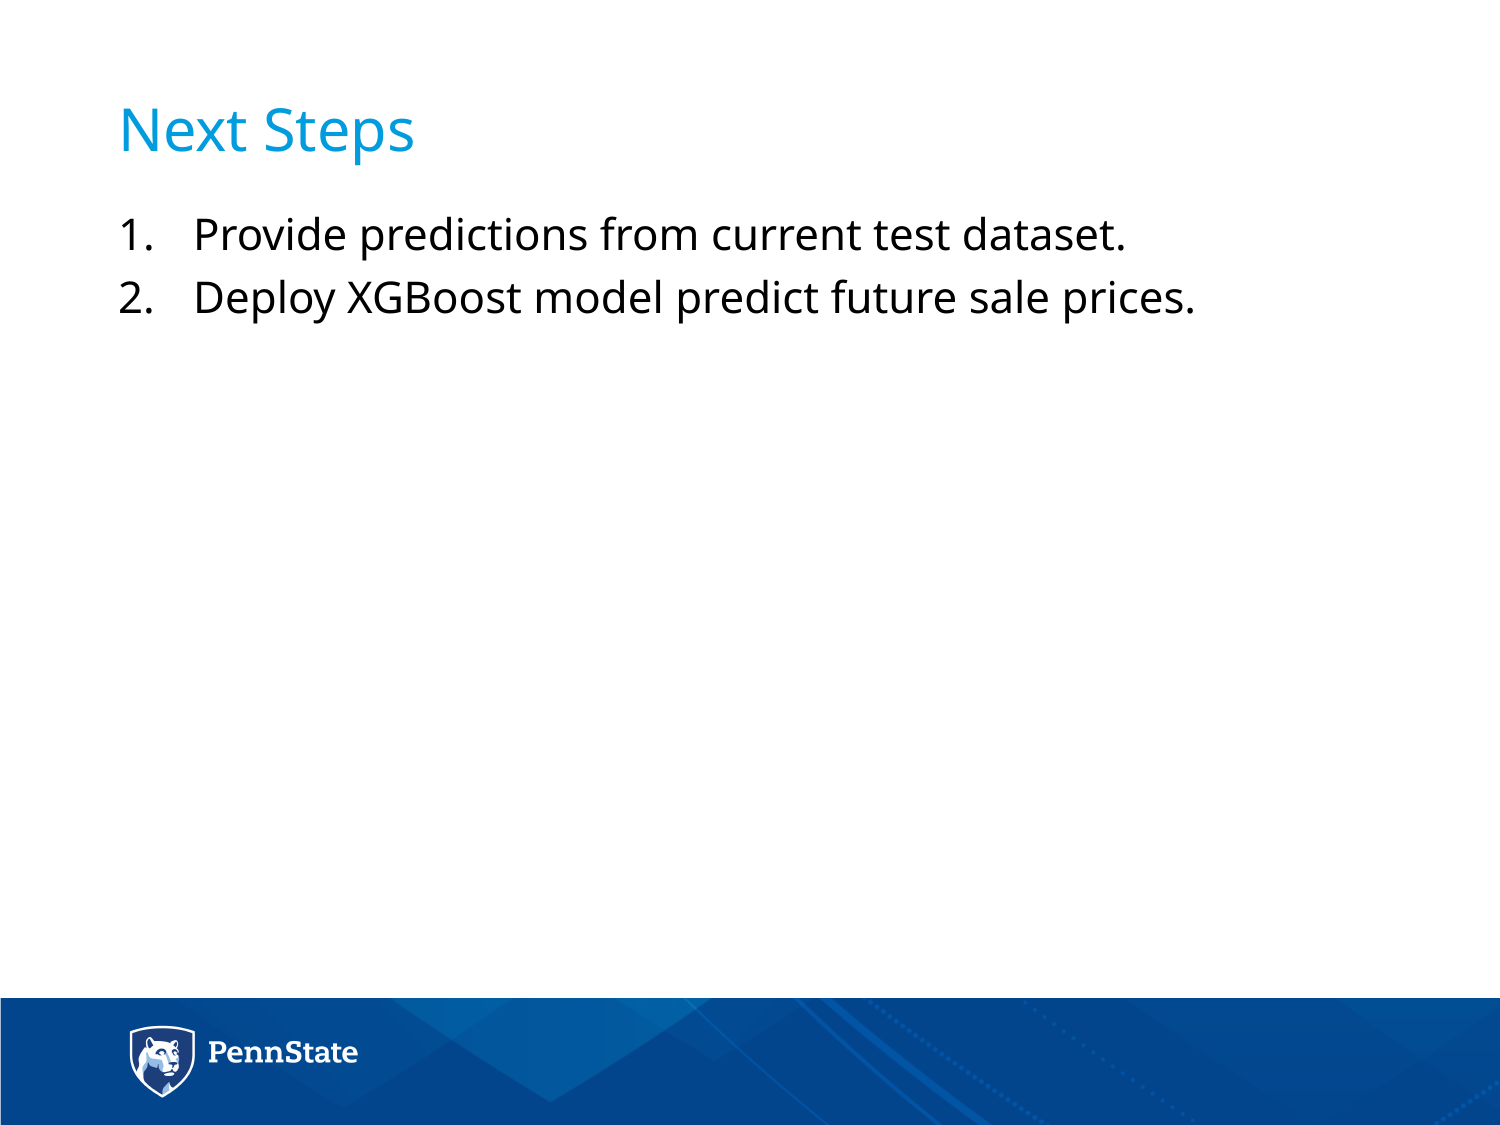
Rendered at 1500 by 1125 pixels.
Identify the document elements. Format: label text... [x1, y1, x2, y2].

list Provide predictions from current test dataset. Deploy XGBoost model predict future sale prices. [103, 205, 1397, 992]
picture [0, 994, 1500, 1125]
title Next Steps [103, 59, 1397, 205]
